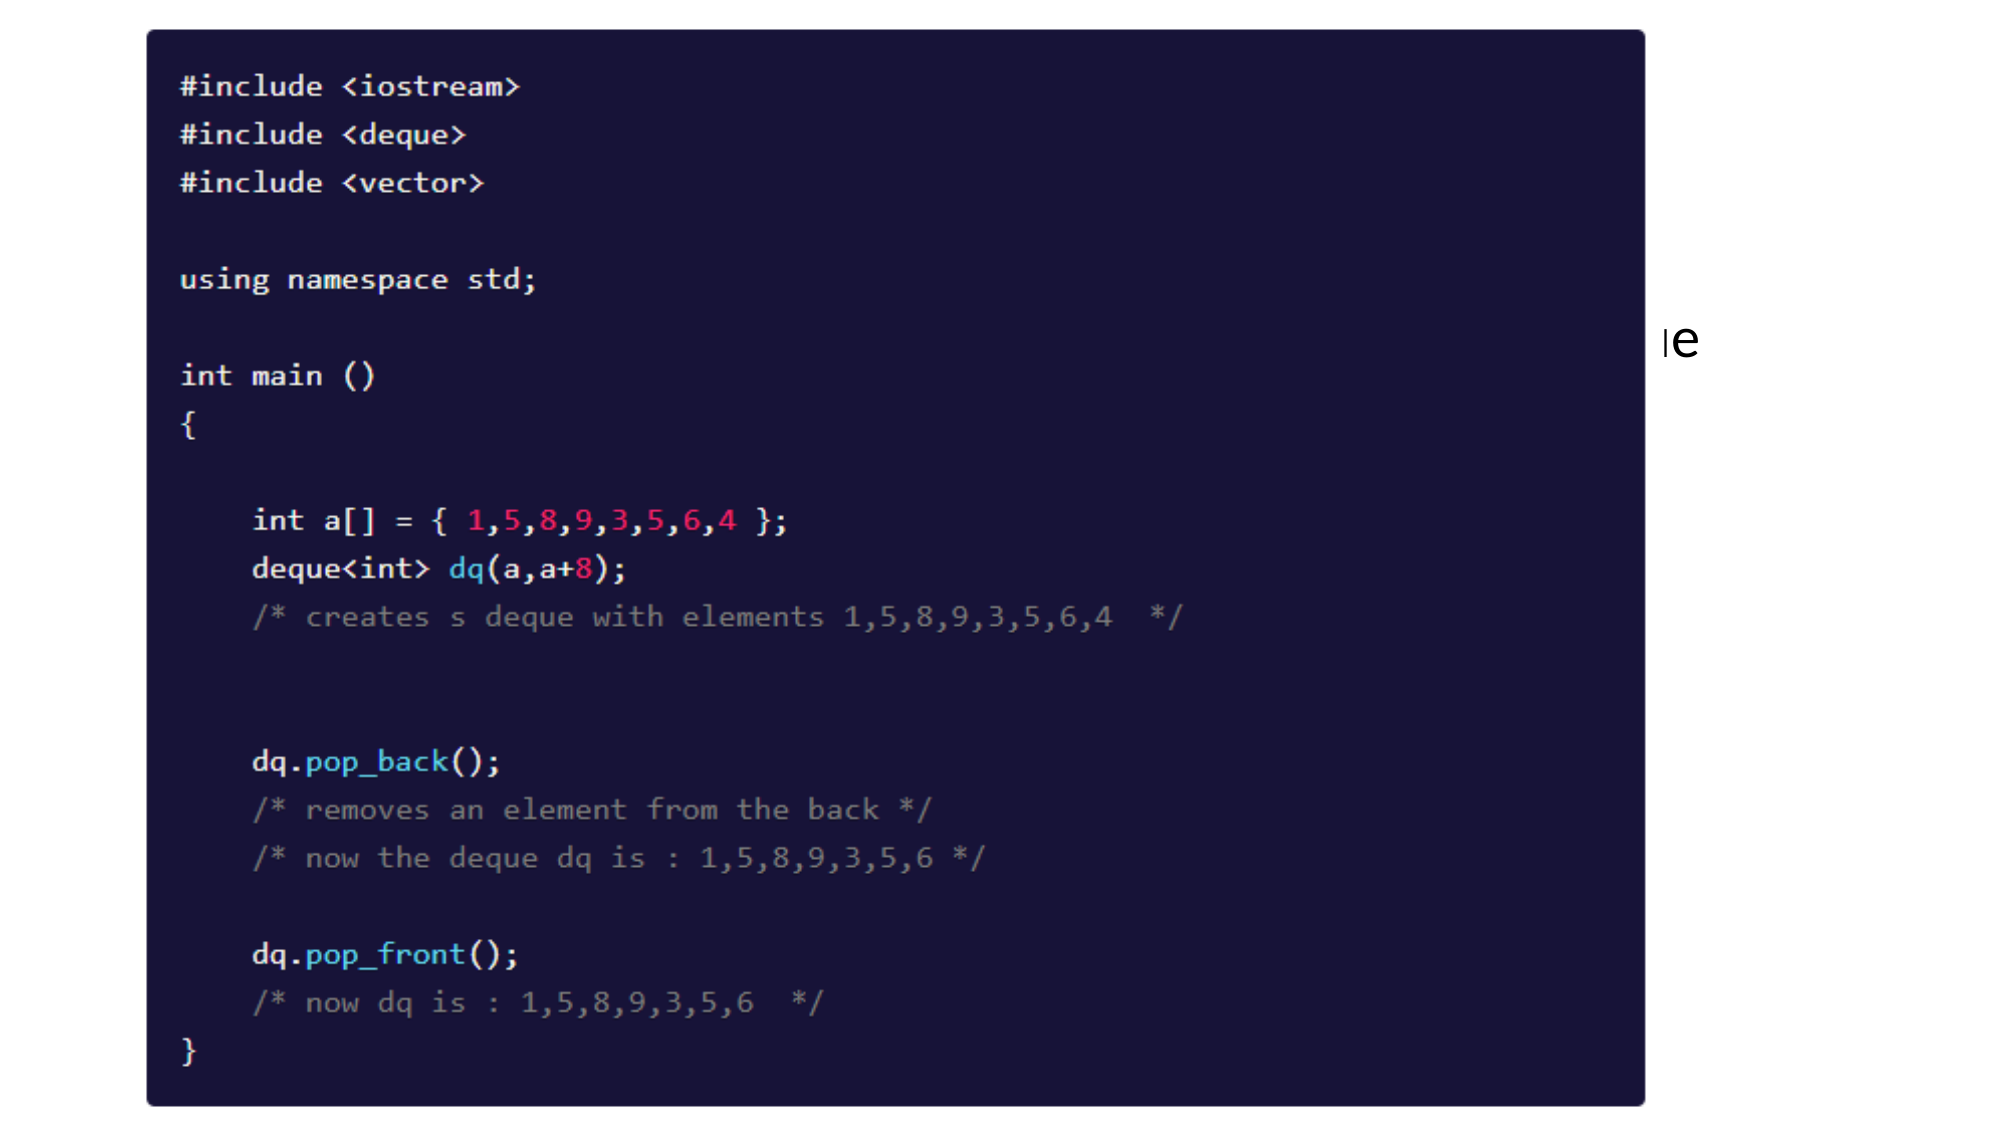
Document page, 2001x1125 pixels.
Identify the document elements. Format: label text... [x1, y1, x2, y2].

list pop_back() enlève un élément de l'arrière de la deque alors que pop_front enlève un élément de l'avant de la deque, les deux diminuant la taille de la deque d'une unité. [1665, 299, 1863, 1014]
picture [127, 0, 1665, 1125]
